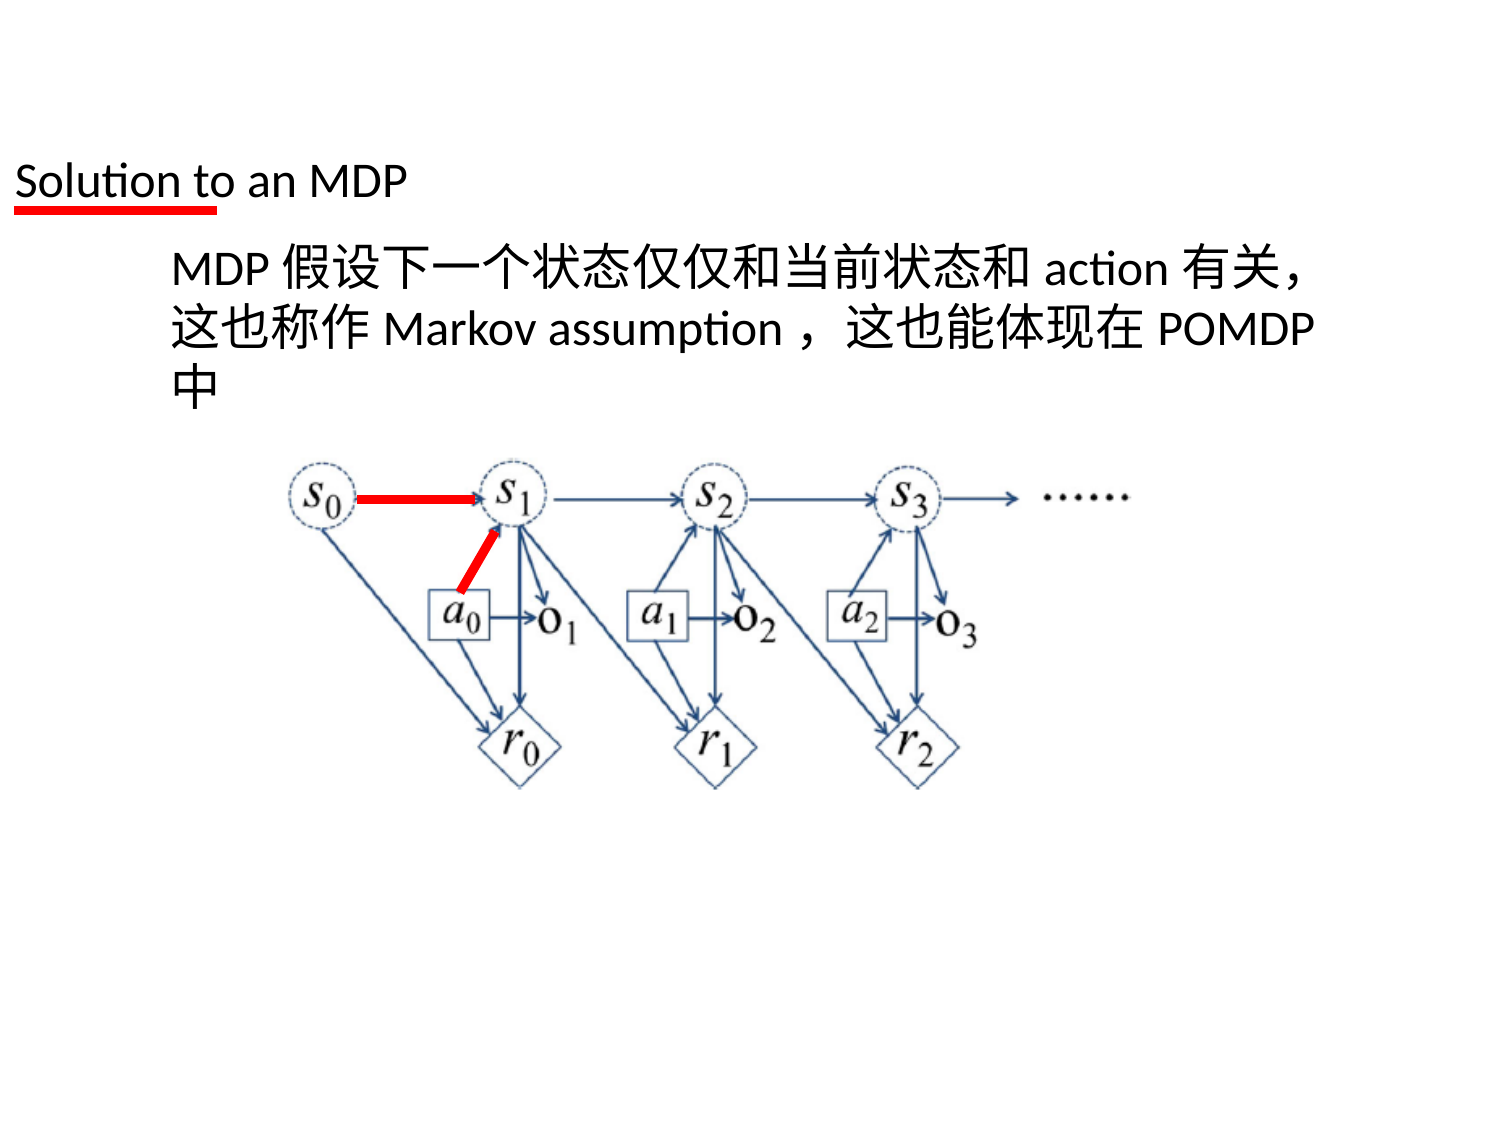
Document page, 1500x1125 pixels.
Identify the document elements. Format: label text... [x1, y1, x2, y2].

text_box MDP假设下一个状态仅仅和当前状态和action有关，这也称作Markov assumption，这也能体现在POMDP中 [155, 228, 1356, 424]
picture [268, 422, 1174, 798]
text_box Solution to an MDP [0, 140, 847, 216]
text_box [459, 531, 496, 593]
